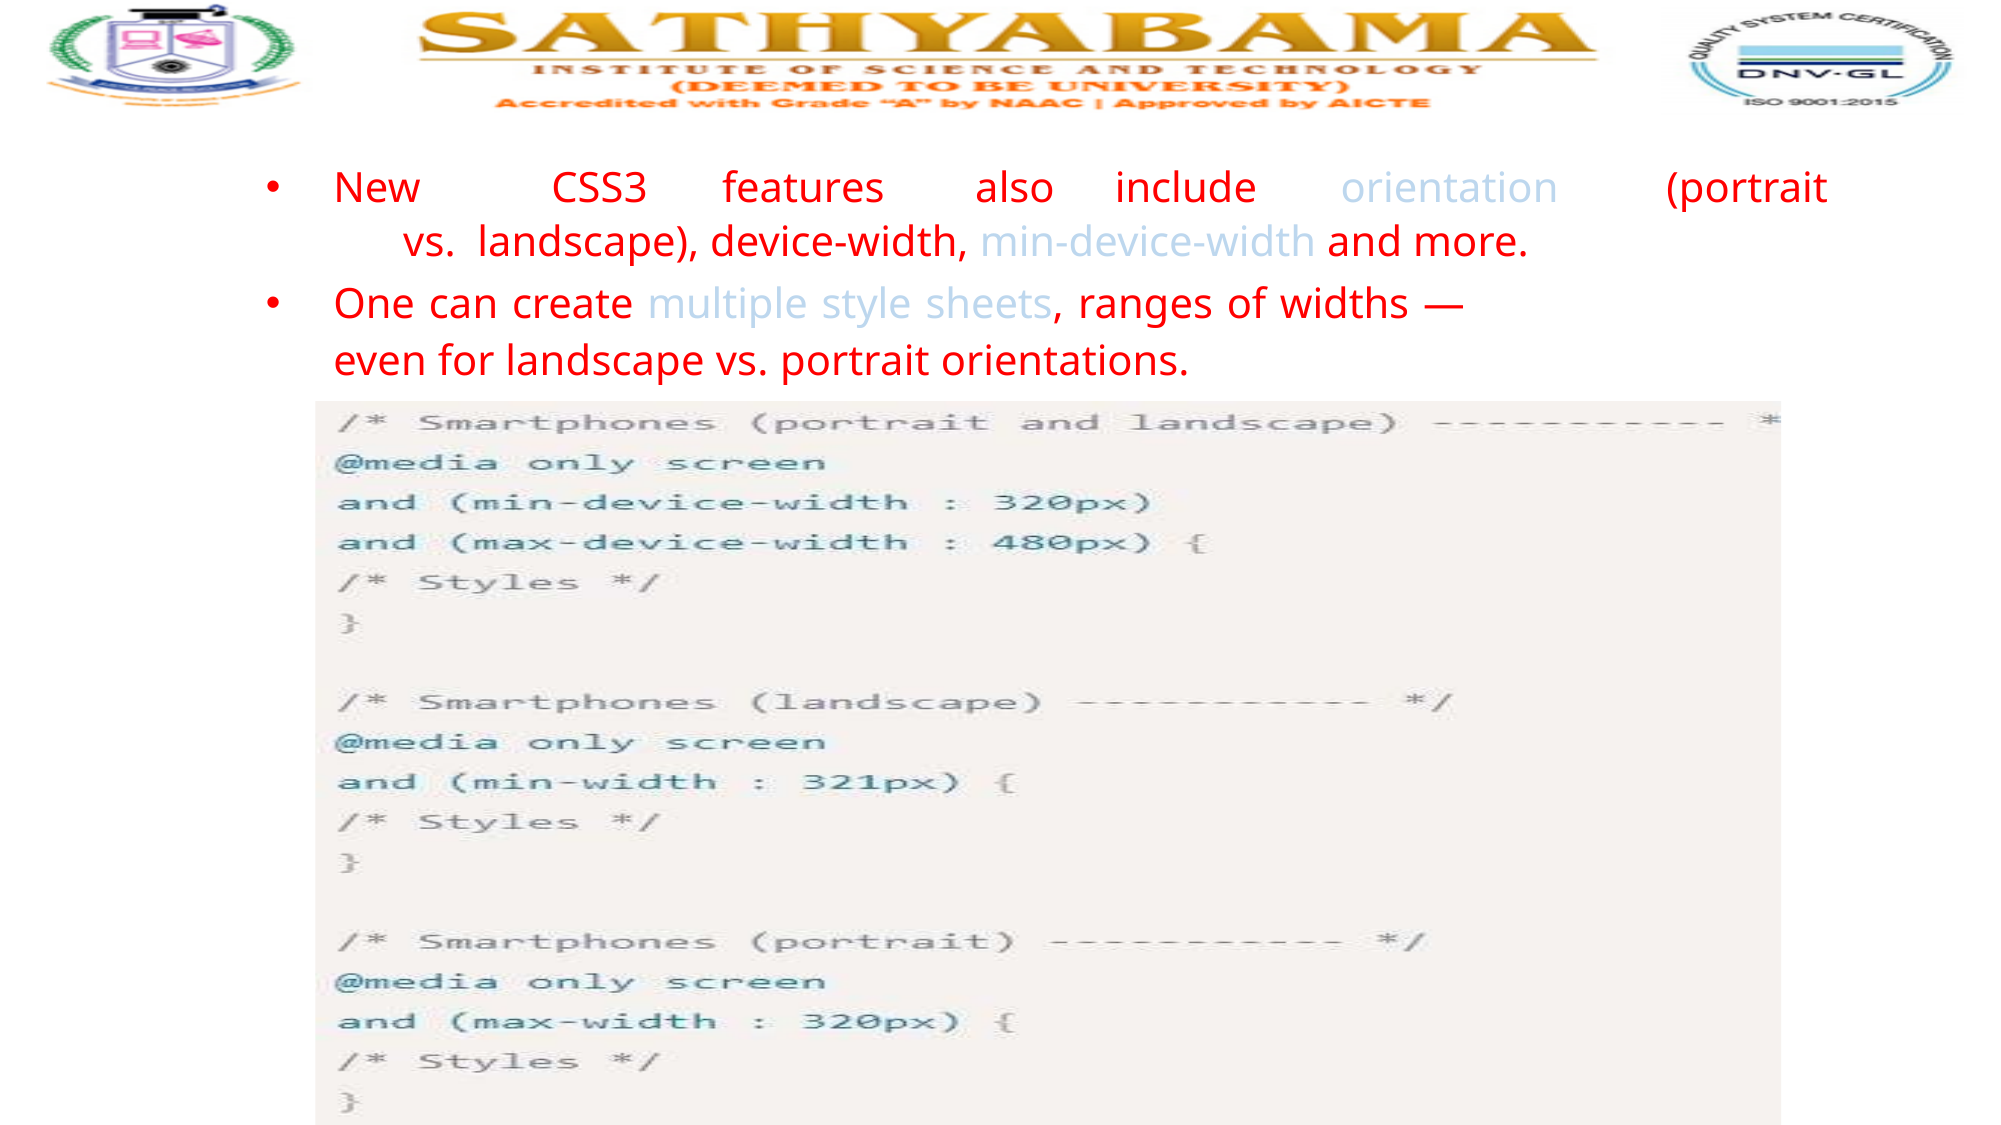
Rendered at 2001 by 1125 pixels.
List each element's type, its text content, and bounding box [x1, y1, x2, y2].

picture [0, 0, 2000, 126]
text_box New CSS3 features also include orientation (portrait vs. landscape), device-width, min-device-width and more. One can create multiple style sheets, ranges of widths — even for landscape vs. portrait orientations. [263, 147, 1913, 385]
text_box [315, 401, 1782, 1125]
